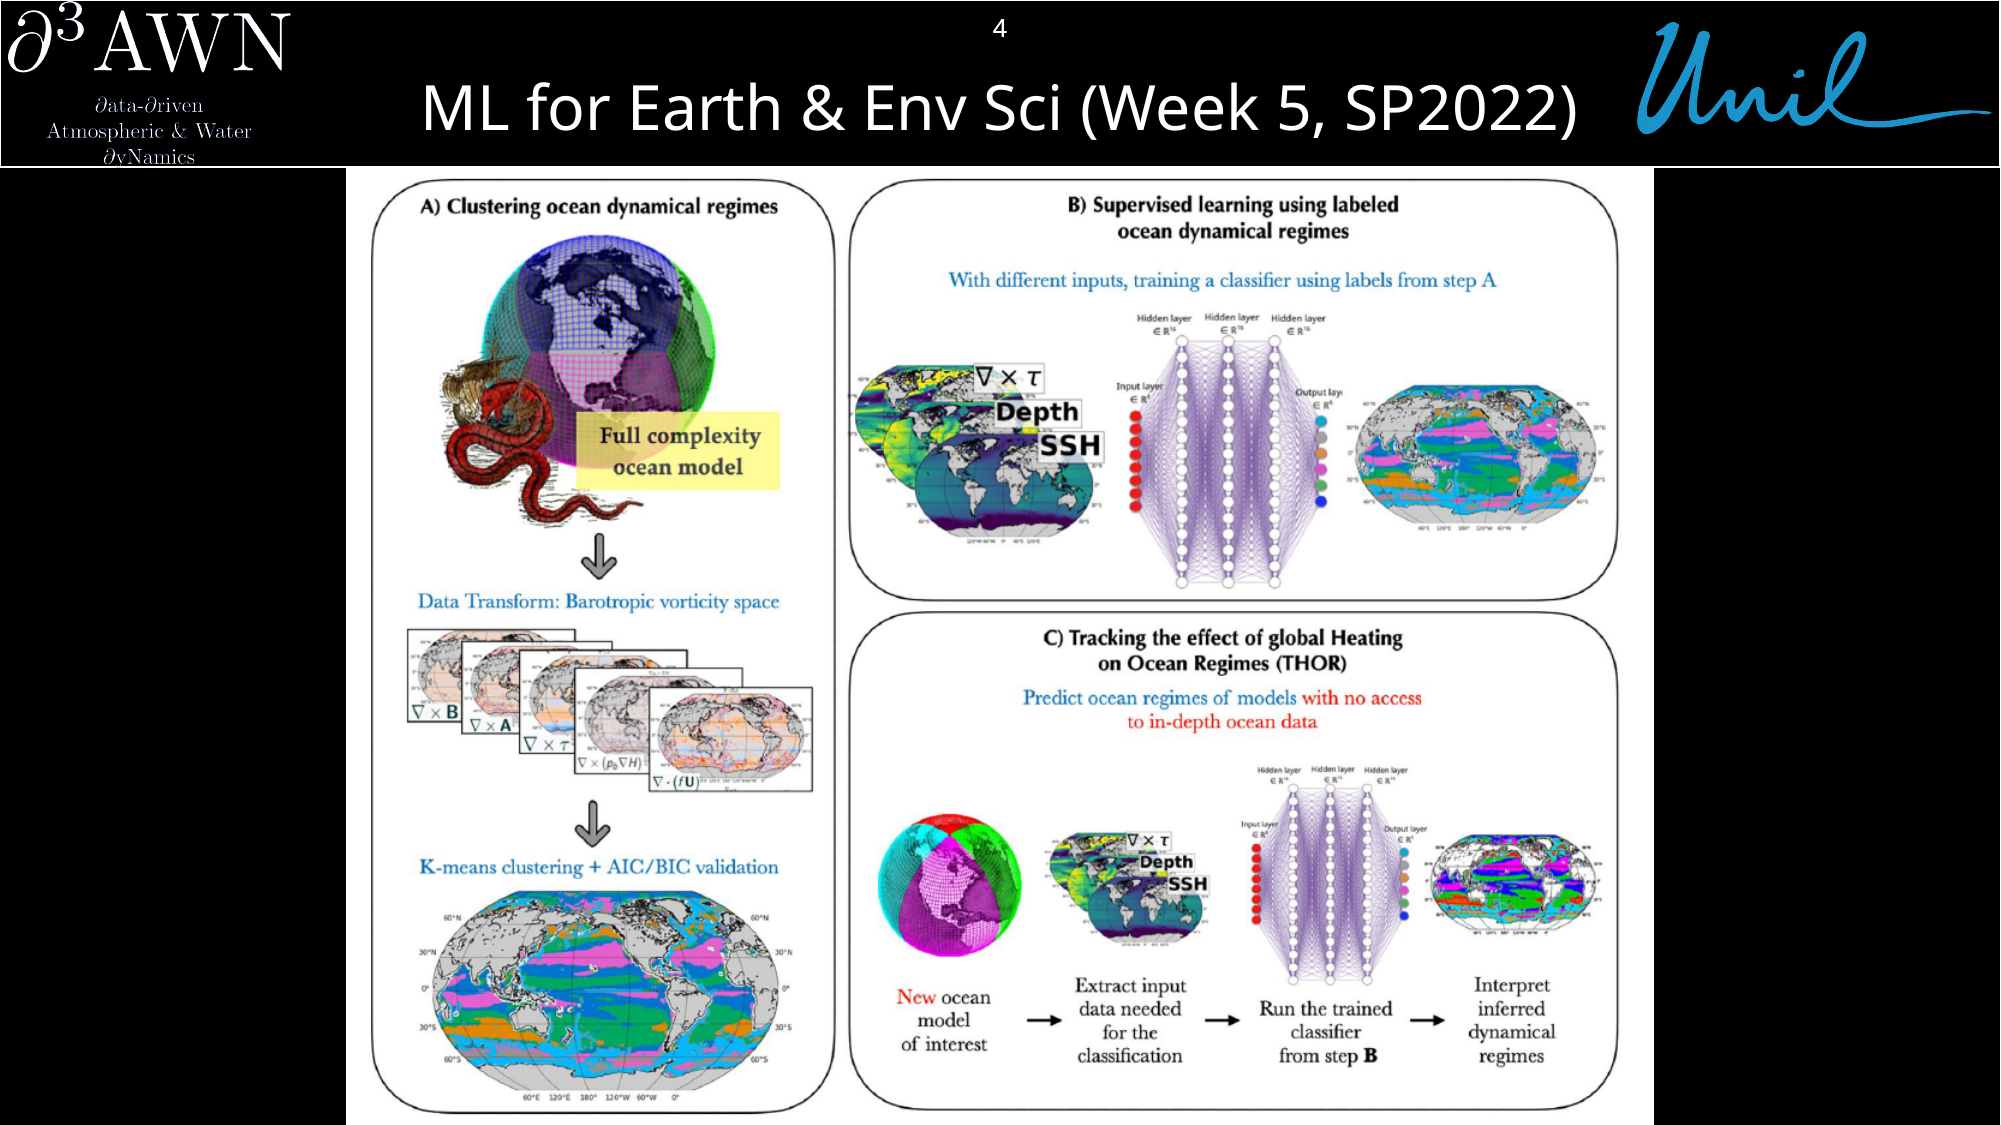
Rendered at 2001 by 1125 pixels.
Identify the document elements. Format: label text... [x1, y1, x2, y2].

slide_number 4 [774, 0, 1225, 60]
picture [0, 0, 298, 168]
picture [346, 167, 1654, 1125]
picture [1609, 22, 2000, 145]
